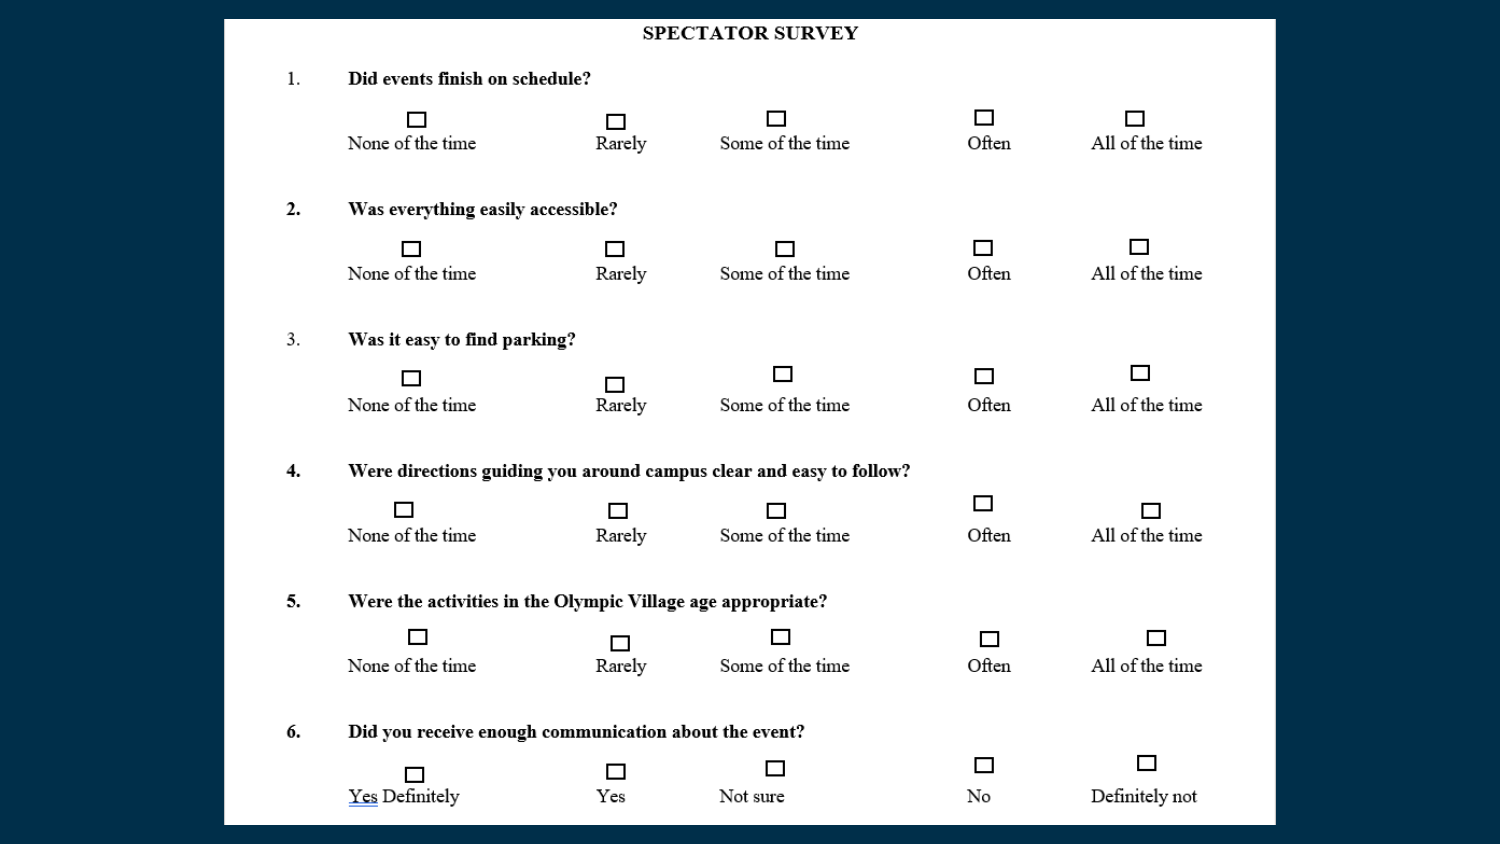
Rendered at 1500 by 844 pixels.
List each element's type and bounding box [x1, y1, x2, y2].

picture [223, 18, 1277, 825]
